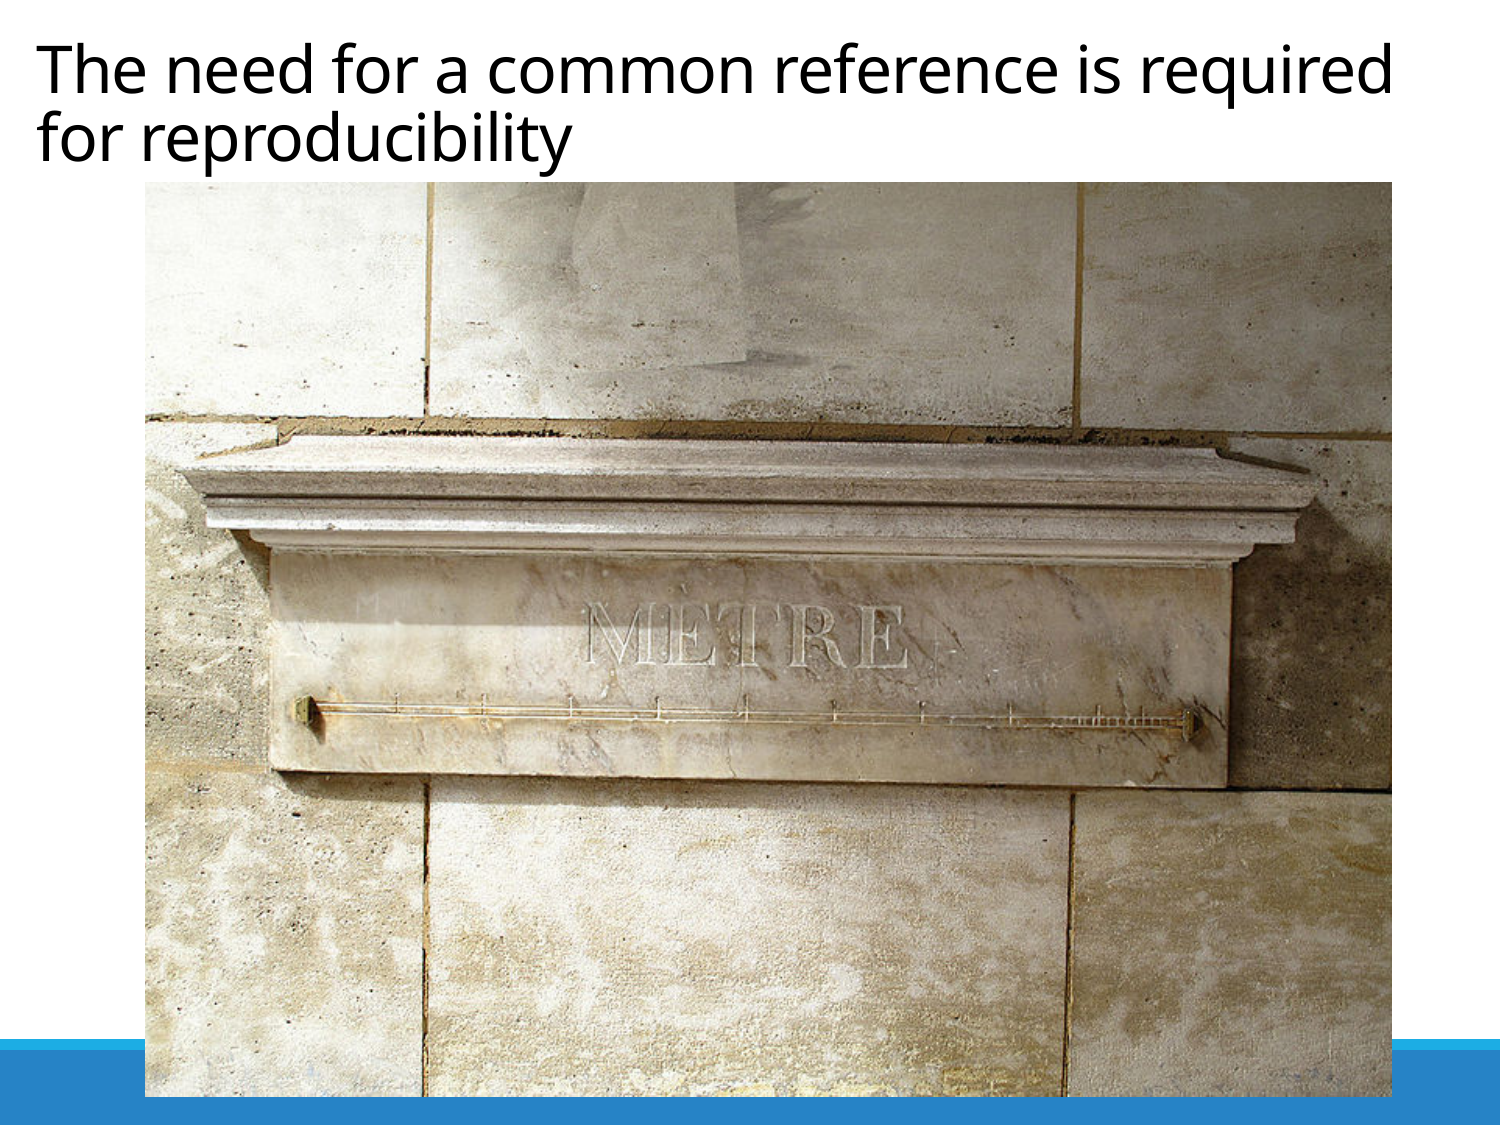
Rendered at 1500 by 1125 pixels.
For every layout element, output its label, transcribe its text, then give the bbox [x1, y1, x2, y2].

picture [145, 182, 1392, 1098]
title The need for a common reference is required for reproducibility [21, 32, 1484, 183]
